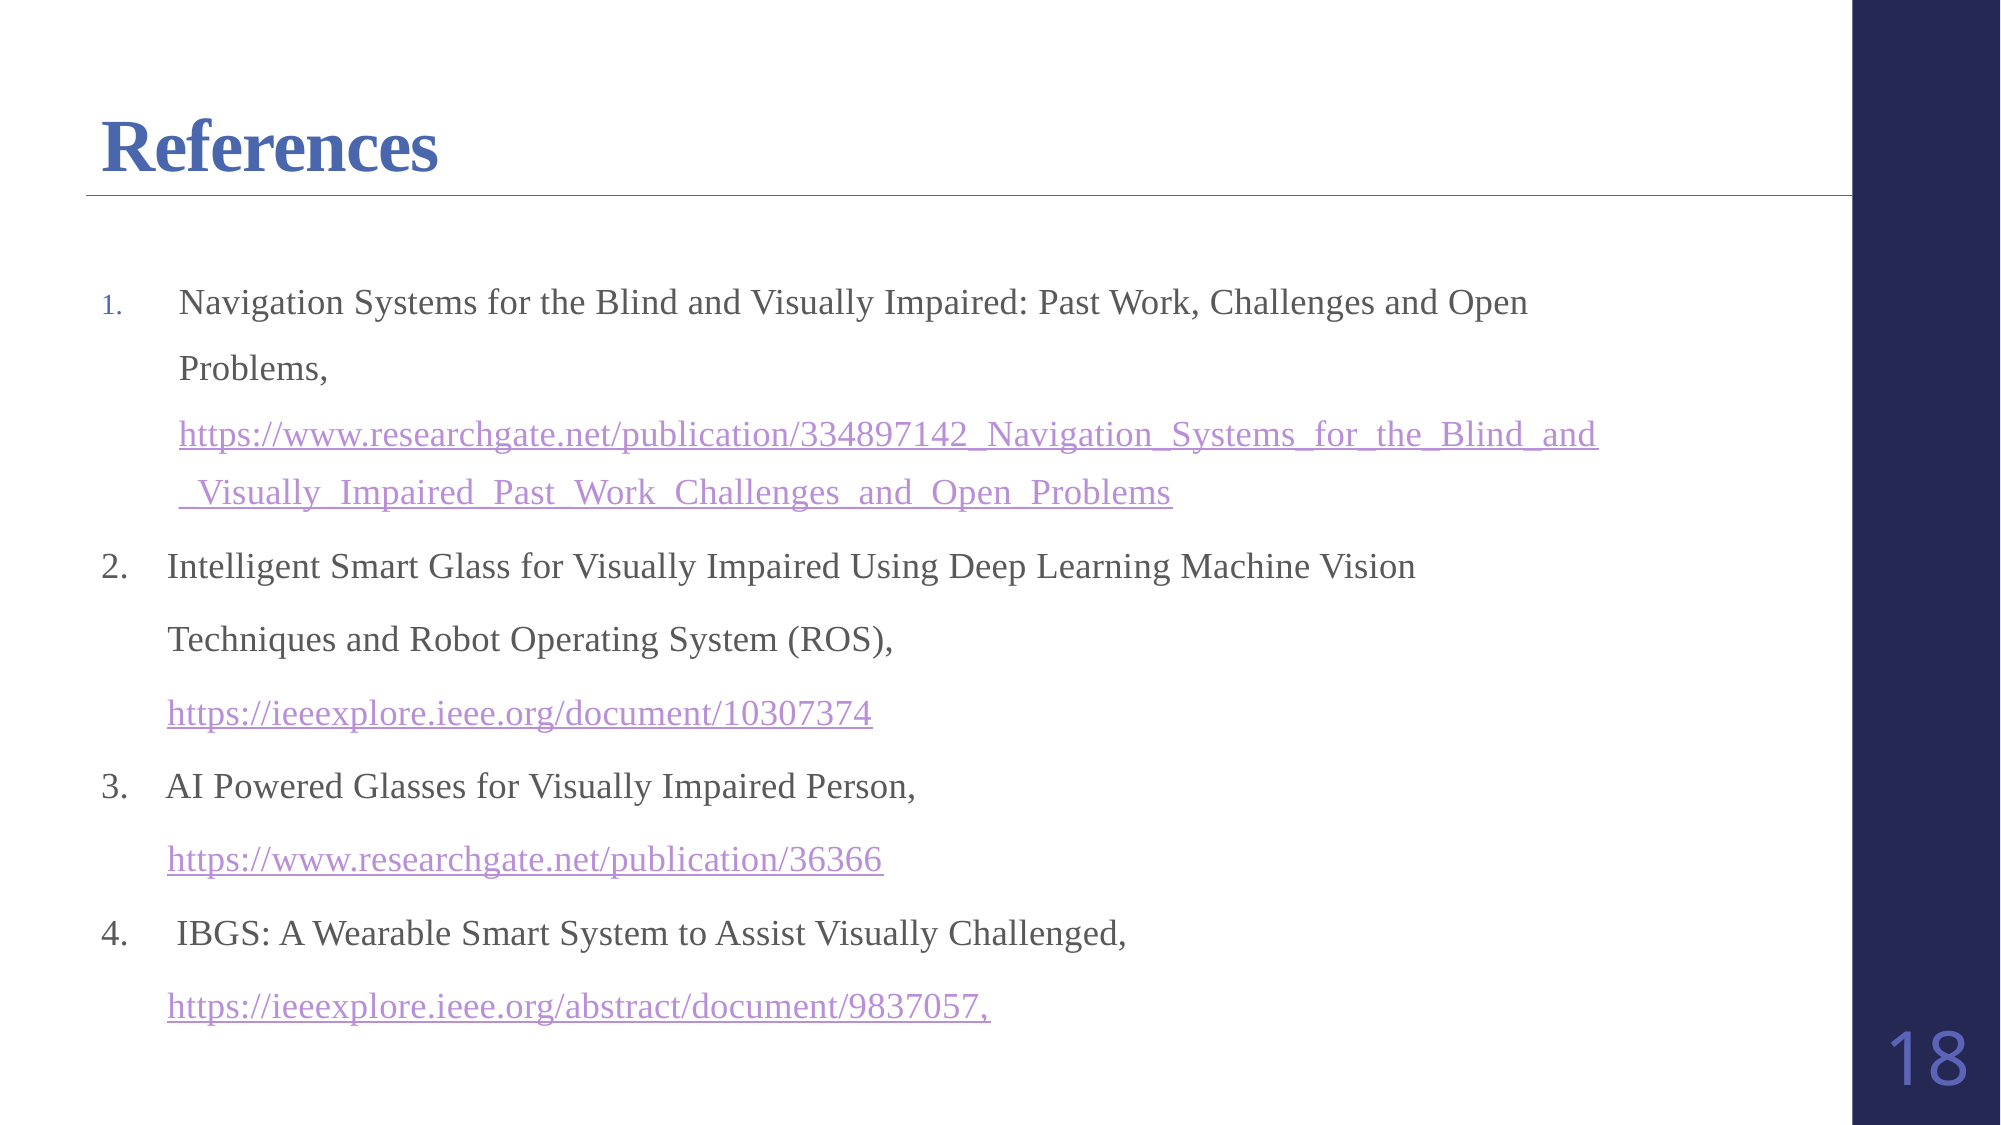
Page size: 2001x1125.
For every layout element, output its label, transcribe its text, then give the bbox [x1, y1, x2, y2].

slide_number 18 [1852, 1012, 2000, 1110]
title References [86, 56, 1015, 195]
list Navigation Systems for the Blind and Visually Impaired: Past Work, Challenges and Open Problems, https://www.researchgate.net/publication/334897142_Navigation_Systems_for_the_Blind_and_Visually_Impaired_Past_Work_Challenges_and_Open_Problems 2. Intelligent Smart Glass for Visually Impaired Using Deep Learning Machine Vision Techniques and Robot Operating System (ROS), https://ieeexplore.ieee.org/document/10307374 3. AI Powered Glasses for Visually Impaired Person, https://www.researchgate.net/publication/36366 4. IBGS: A Wearable Smart System to Assist Visually Challenged, https://ieeexplore.ieee.org/abstract/document/9837057, [86, 247, 1617, 976]
